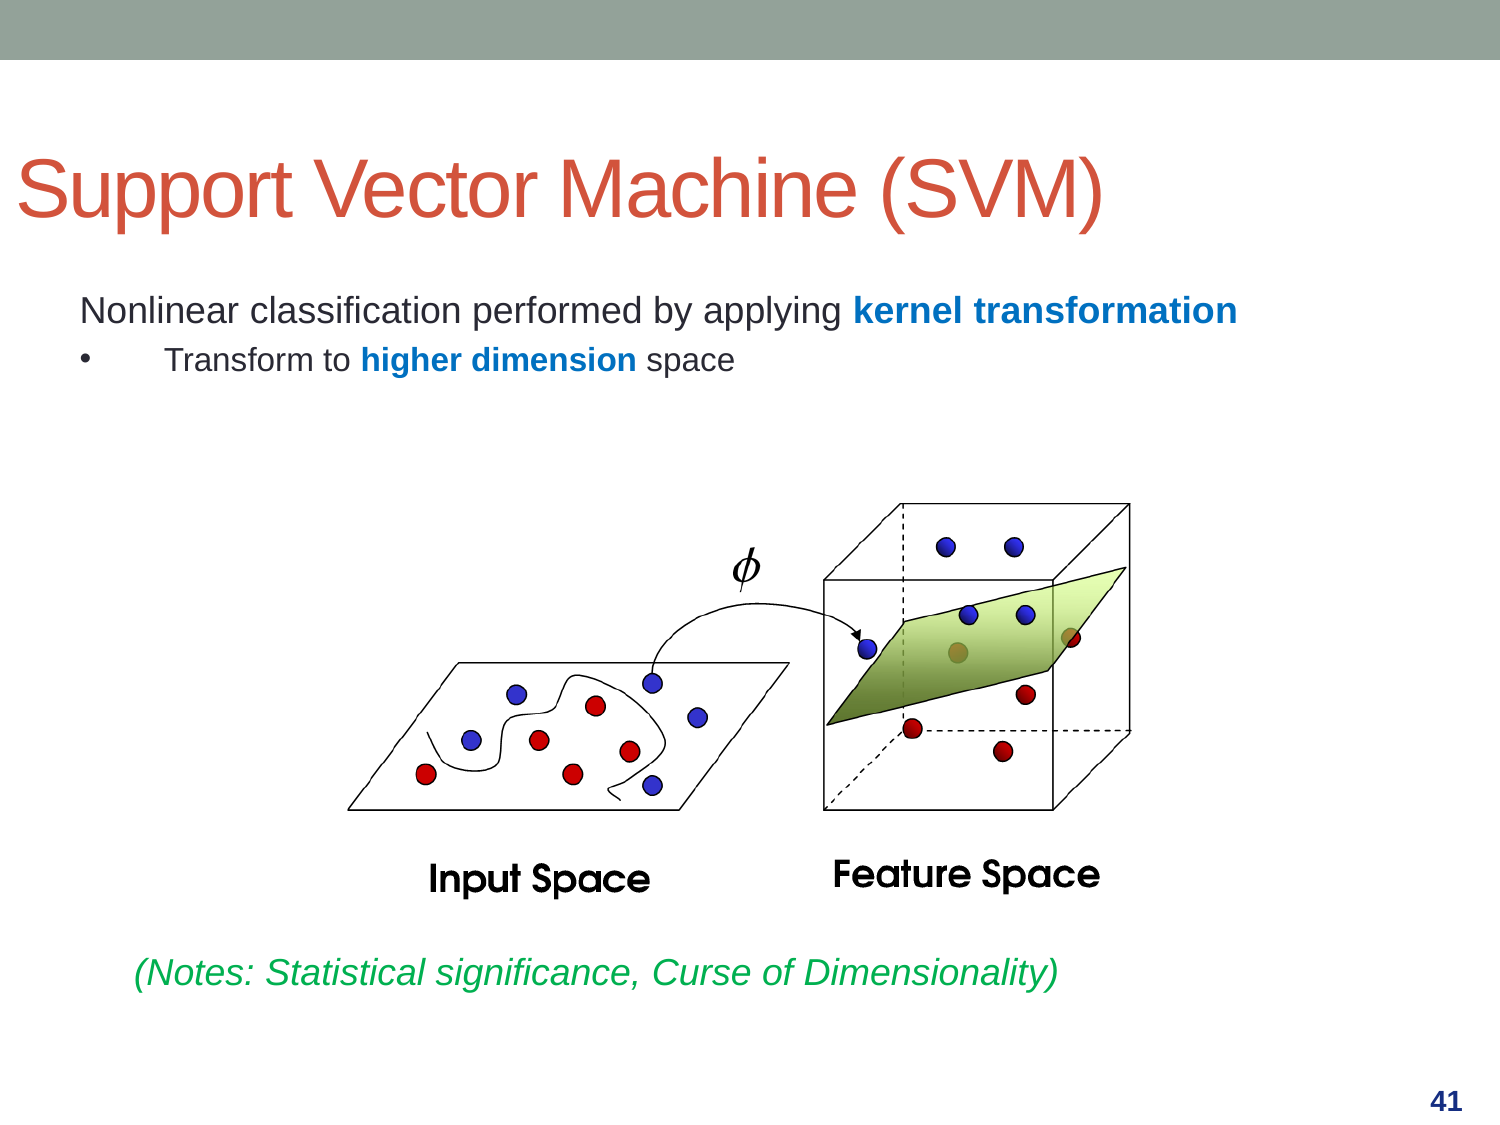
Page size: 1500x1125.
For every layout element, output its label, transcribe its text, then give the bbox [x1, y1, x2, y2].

slide_number 41 [1415, 1070, 1499, 1125]
text_box (Notes: Statistical significance, Curse of Dimensionality) [119, 940, 1242, 1001]
picture [324, 467, 1160, 936]
text_box Nonlinear classification performed by applying kernel transformation Transform to higher dimension space [64, 278, 1483, 1047]
title Support Vector Machine (SVM) [0, 101, 1325, 266]
